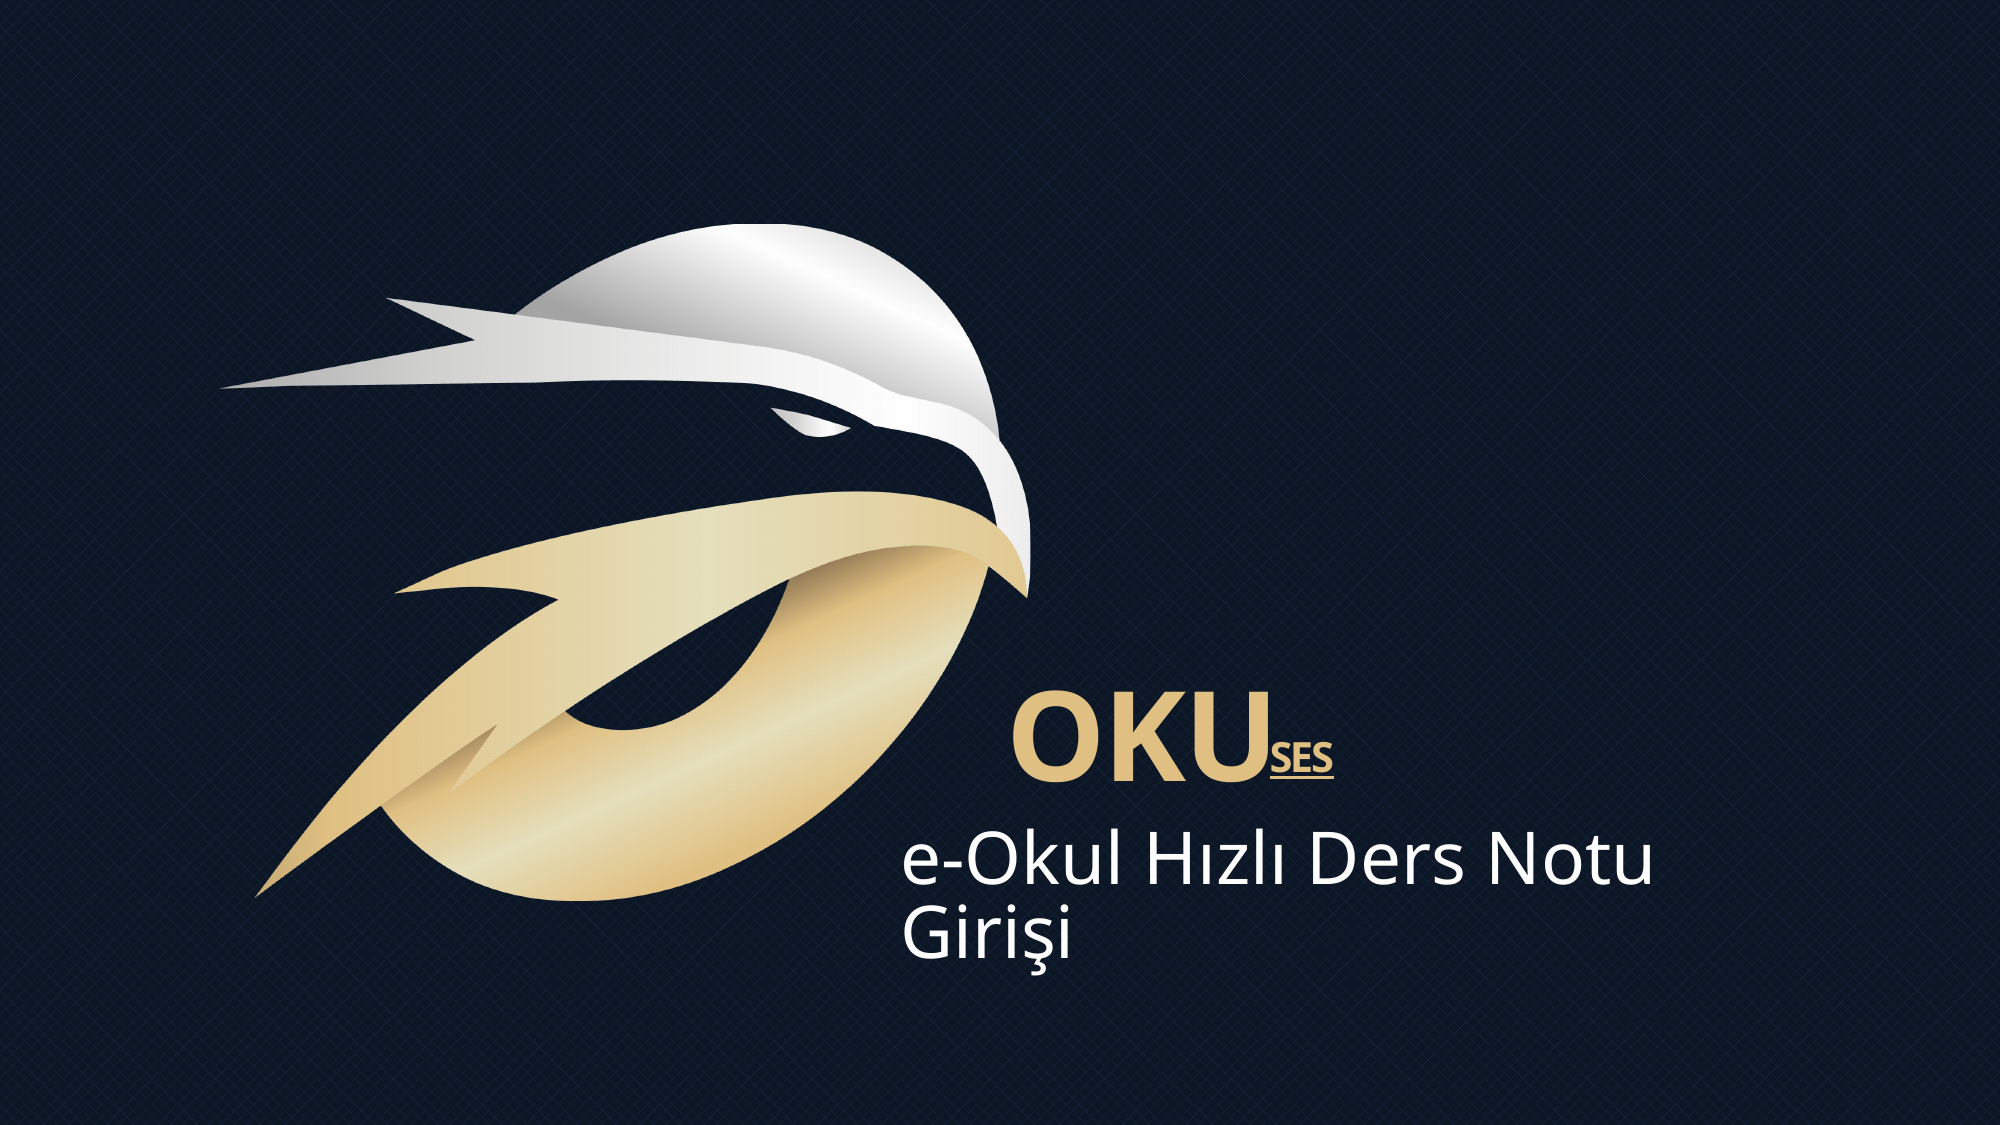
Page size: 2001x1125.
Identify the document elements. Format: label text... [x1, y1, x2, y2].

text_box SES [1254, 712, 1626, 789]
subtitle e-Okul Hızlı Ders Notu Girişi [1031, 817, 1793, 894]
picture [219, 223, 1031, 902]
title OKU [1031, 687, 1927, 814]
